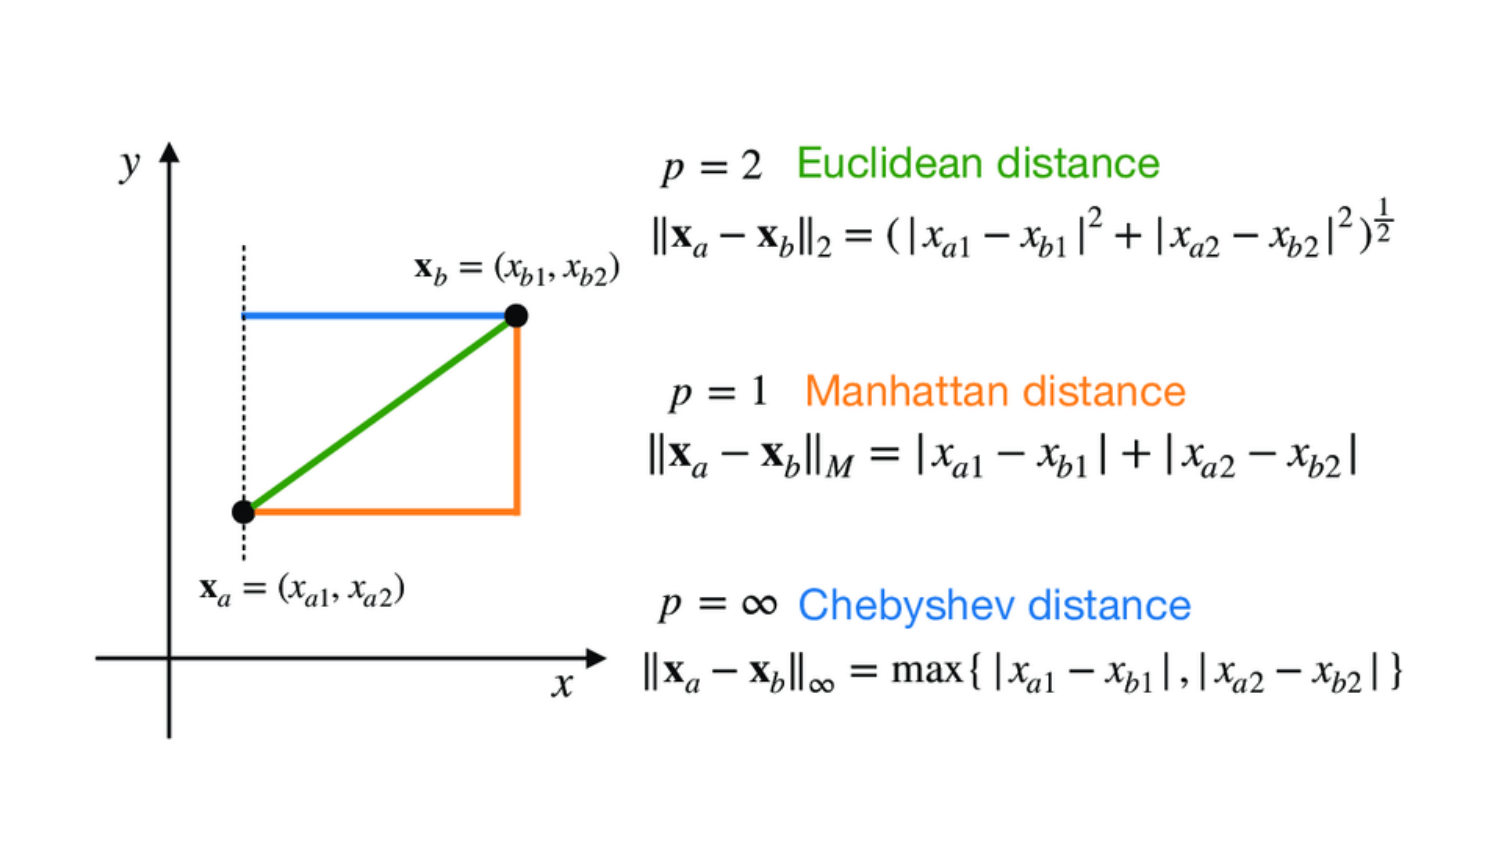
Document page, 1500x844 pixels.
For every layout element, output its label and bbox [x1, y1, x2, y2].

picture [85, 89, 1415, 755]
